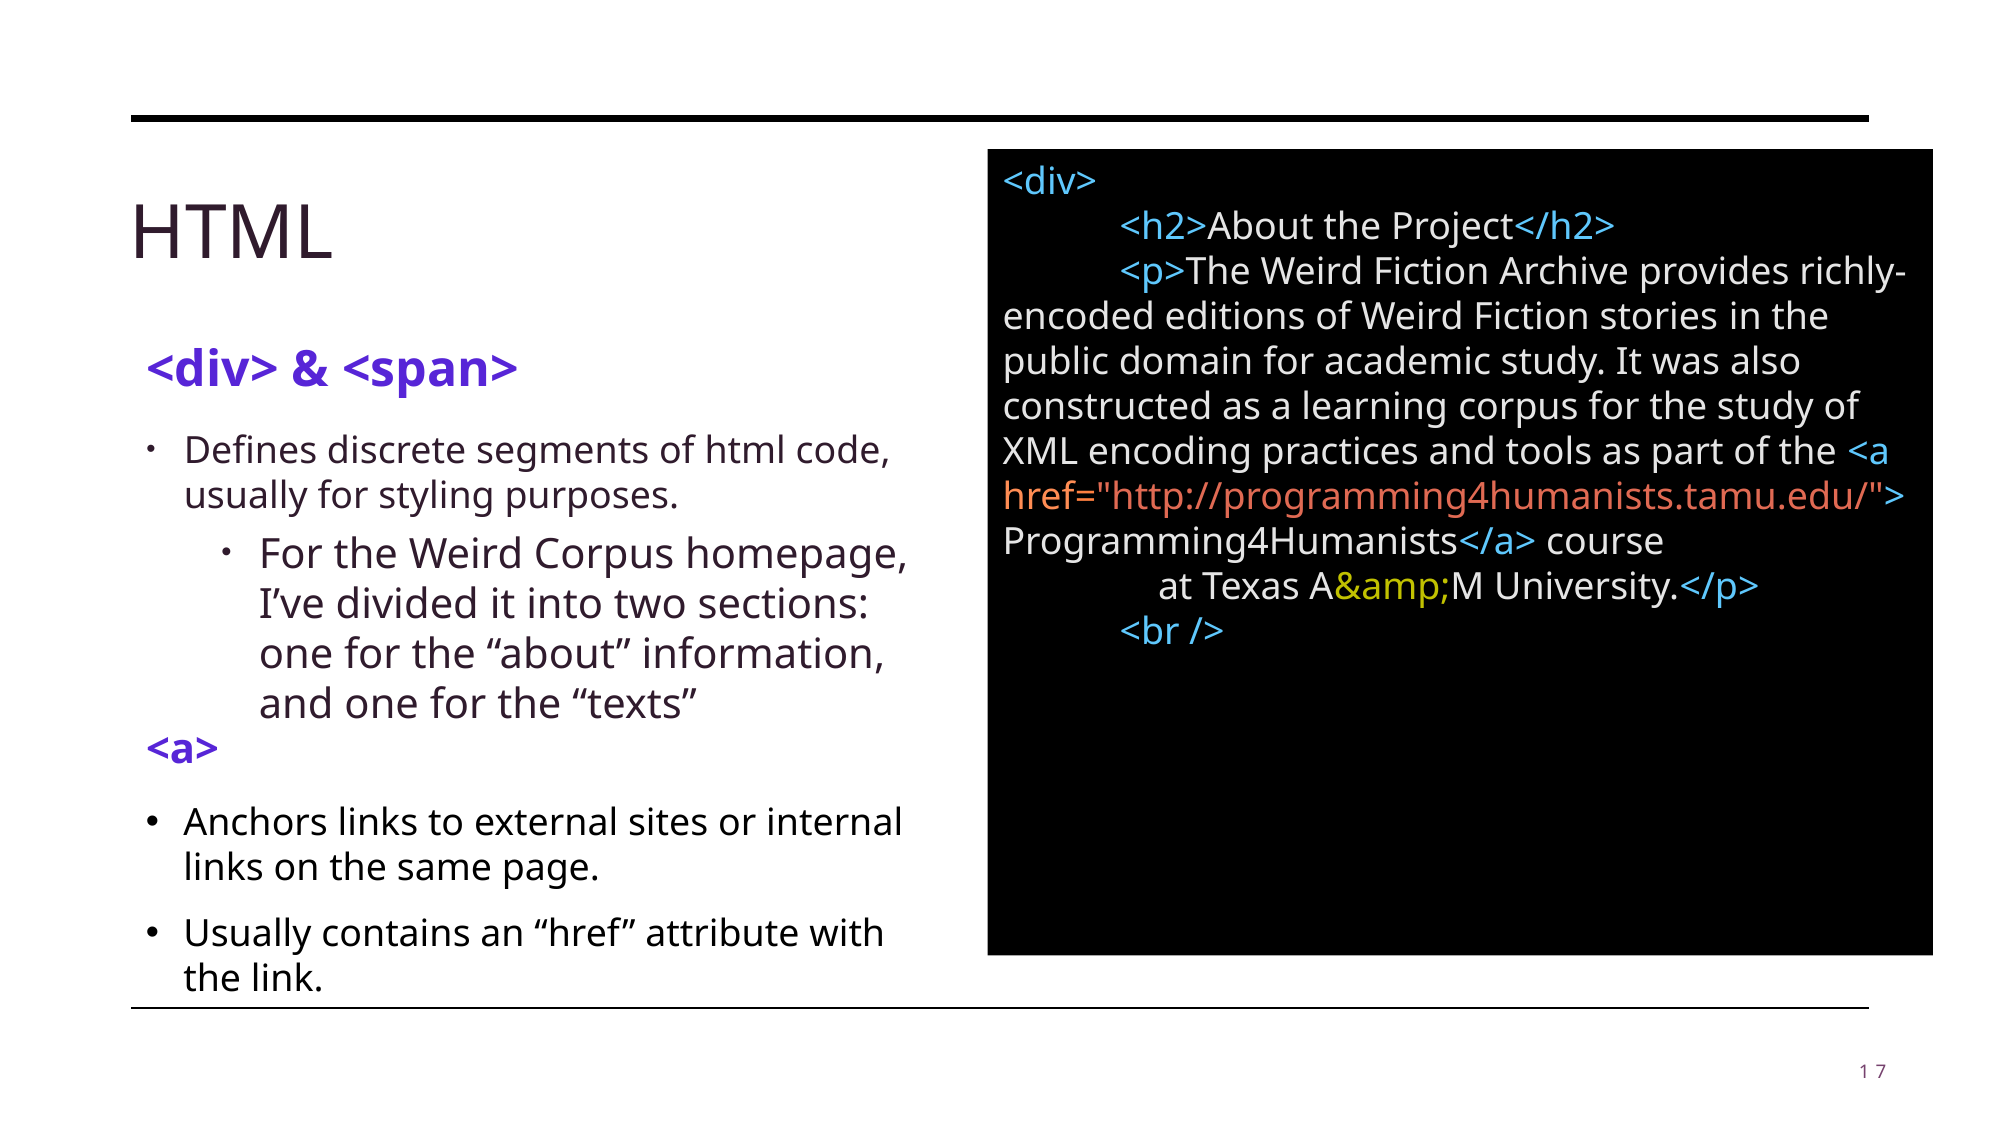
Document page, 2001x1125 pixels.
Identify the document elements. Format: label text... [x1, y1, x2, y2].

text_box <a> [131, 704, 967, 790]
text_box Anchors links to external sites or internal links on the same page. Usually contains an “href” attribute with the link. [131, 790, 967, 1031]
title HTML [114, 149, 987, 283]
list Defines discrete segments of html code, usually for styling purposes. For the Weird Corpus homepage, I’ve divided it into two sections: one for the “about” information, and one for the “texts” [131, 418, 967, 704]
list <div> <h2>About the Project</h2> <p>The Weird Fiction Archive provides richly-encoded editions of Weird Fiction stories in the public domain for academic study. It was also constructed as a learning corpus for the study of XML encoding practices and tools as part of the <a href="http://programming4humanists.tamu.edu/">Programming4Humanists</a> course at Texas A&amp;M University.</p> <br /> [987, 149, 1933, 956]
list <div> & <span> [131, 328, 967, 415]
slide_number 17 [1791, 1042, 1902, 1103]
